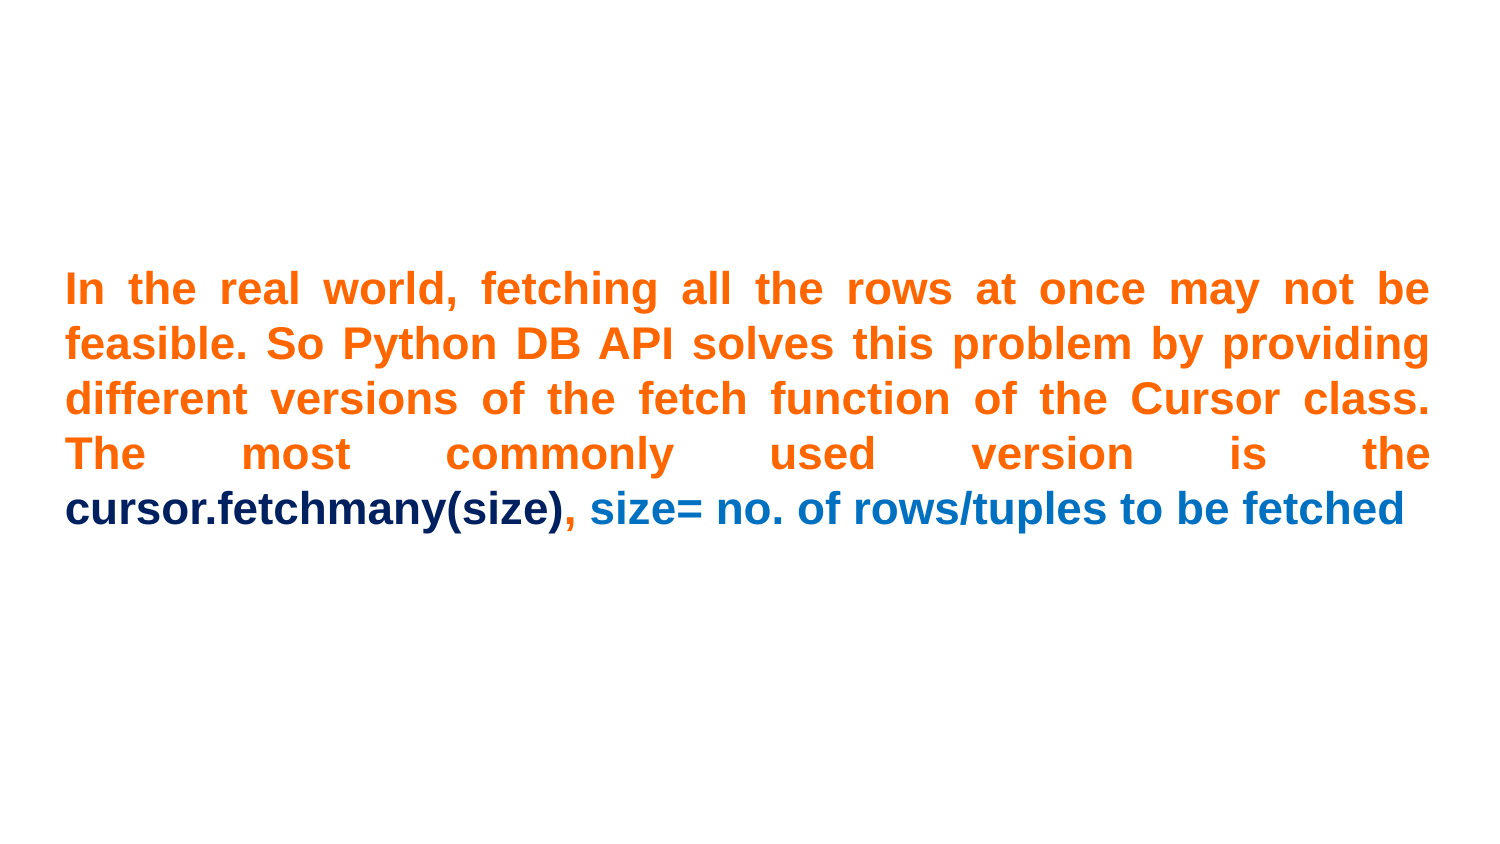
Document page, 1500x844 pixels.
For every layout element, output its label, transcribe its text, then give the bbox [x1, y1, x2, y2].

text_box In the real world, fetching all the rows at once may not be feasible. So Python DB API solves this problem by providing different versions of the fetch function of the Cursor class. The most commonly used version is the cursor.fetchmany(size), size= no. of rows/tuples to be fetched [50, 251, 1447, 542]
